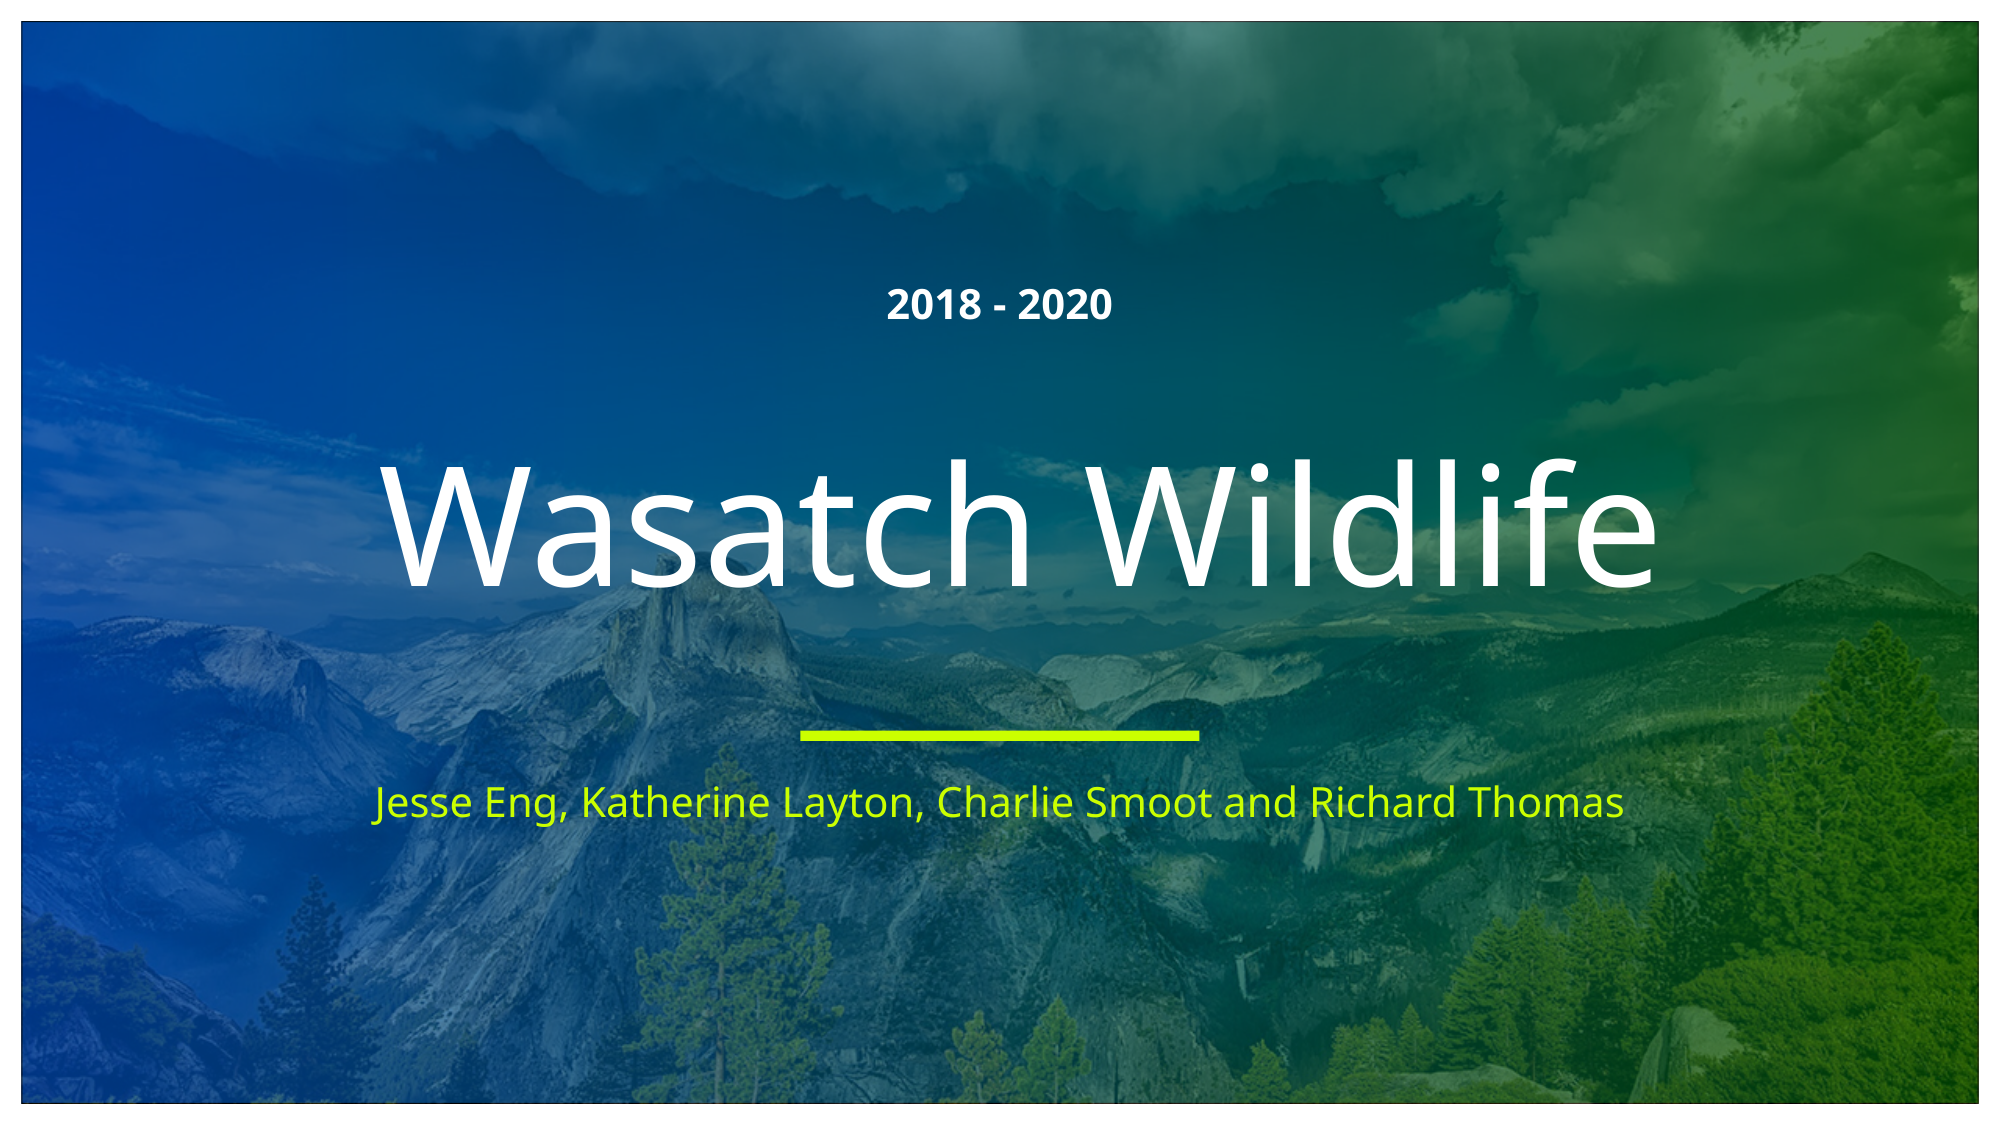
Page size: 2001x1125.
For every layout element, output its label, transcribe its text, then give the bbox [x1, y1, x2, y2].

list Jesse Eng, Katherine Layton, Charlie Smoot and Richard Thomas [172, 774, 1828, 955]
list 2018 - 2020 [641, 275, 1359, 329]
title Wasatch Wildlife [170, 345, 1830, 720]
picture [21, 21, 1979, 1104]
